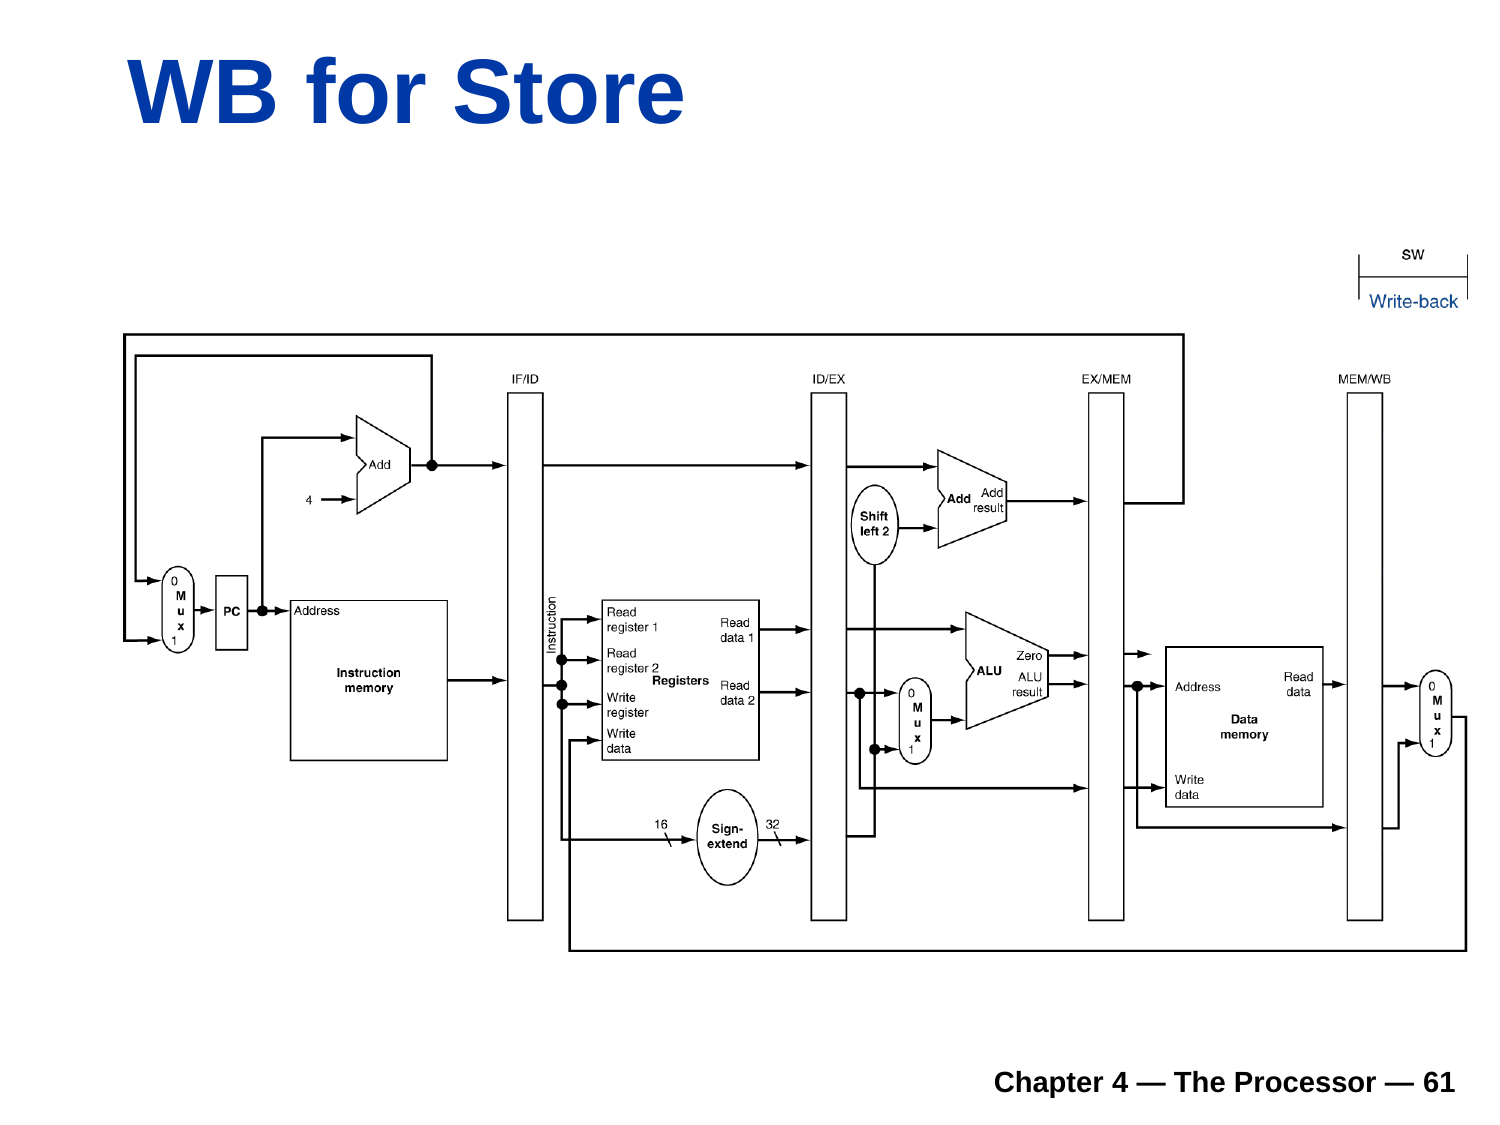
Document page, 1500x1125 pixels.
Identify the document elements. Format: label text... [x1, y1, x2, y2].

title WB for Store [112, 23, 1468, 149]
footer Chapter 4 — The Processor — 61 [277, 1046, 1471, 1106]
picture [123, 249, 1468, 953]
